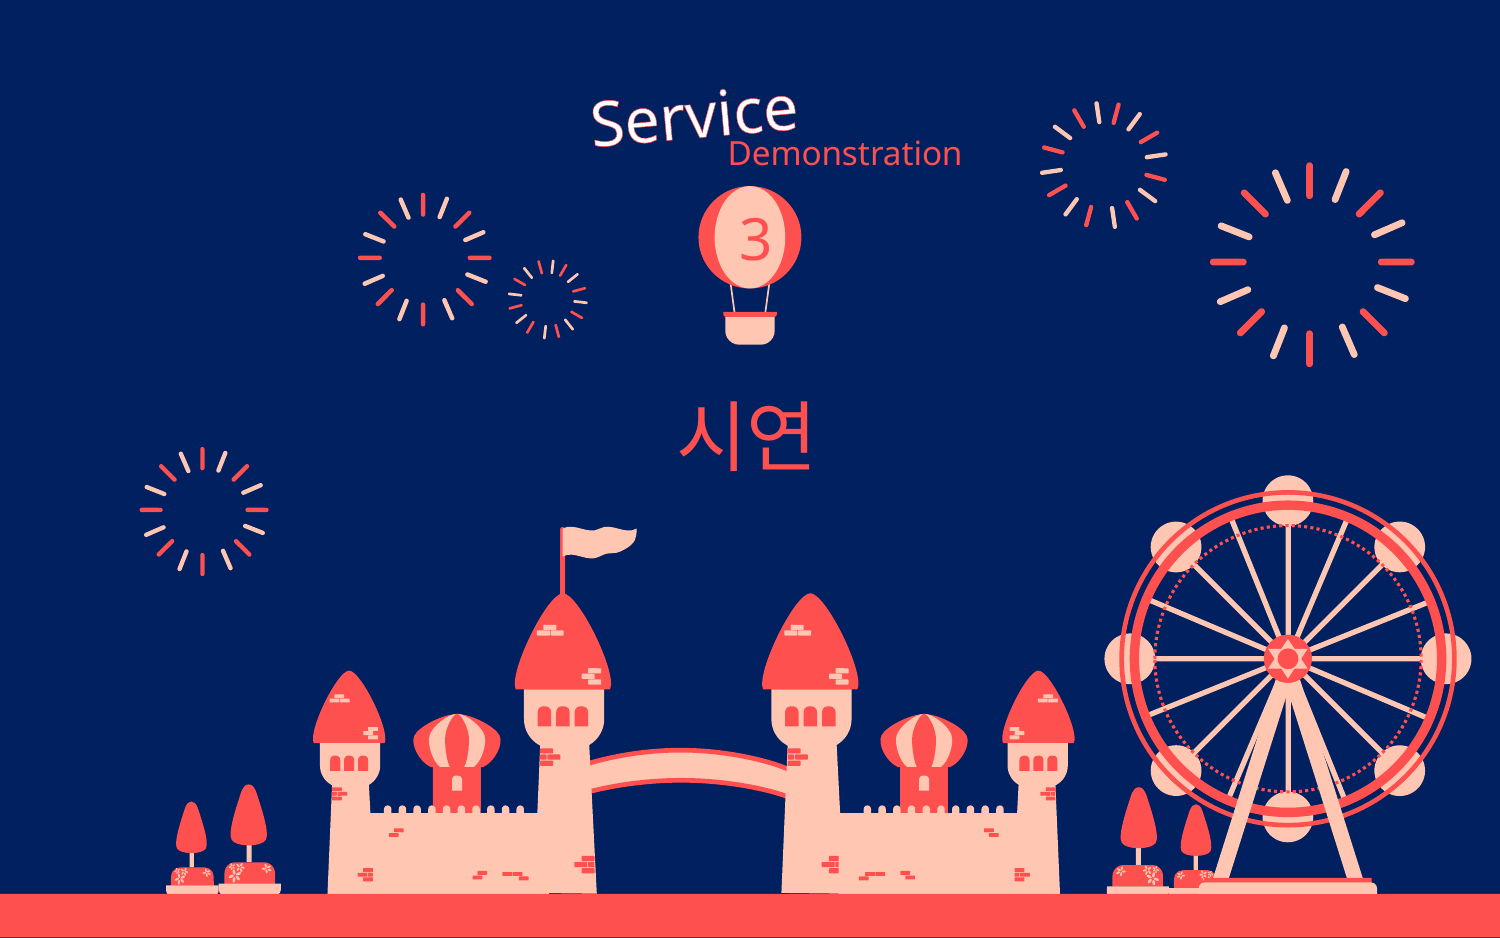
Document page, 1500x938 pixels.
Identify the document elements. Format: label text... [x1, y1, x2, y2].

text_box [1198, 636, 1378, 895]
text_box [1104, 475, 1472, 843]
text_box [1039, 100, 1169, 230]
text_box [1209, 162, 1415, 368]
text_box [1121, 492, 1455, 826]
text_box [357, 192, 492, 327]
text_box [312, 526, 1075, 782]
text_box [1265, 636, 1310, 681]
text_box 시연 [462, 381, 1032, 489]
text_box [574, 67, 1049, 181]
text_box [507, 259, 588, 340]
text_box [165, 784, 1195, 899]
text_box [698, 185, 802, 345]
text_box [139, 446, 269, 577]
text_box [0, 892, 1500, 938]
